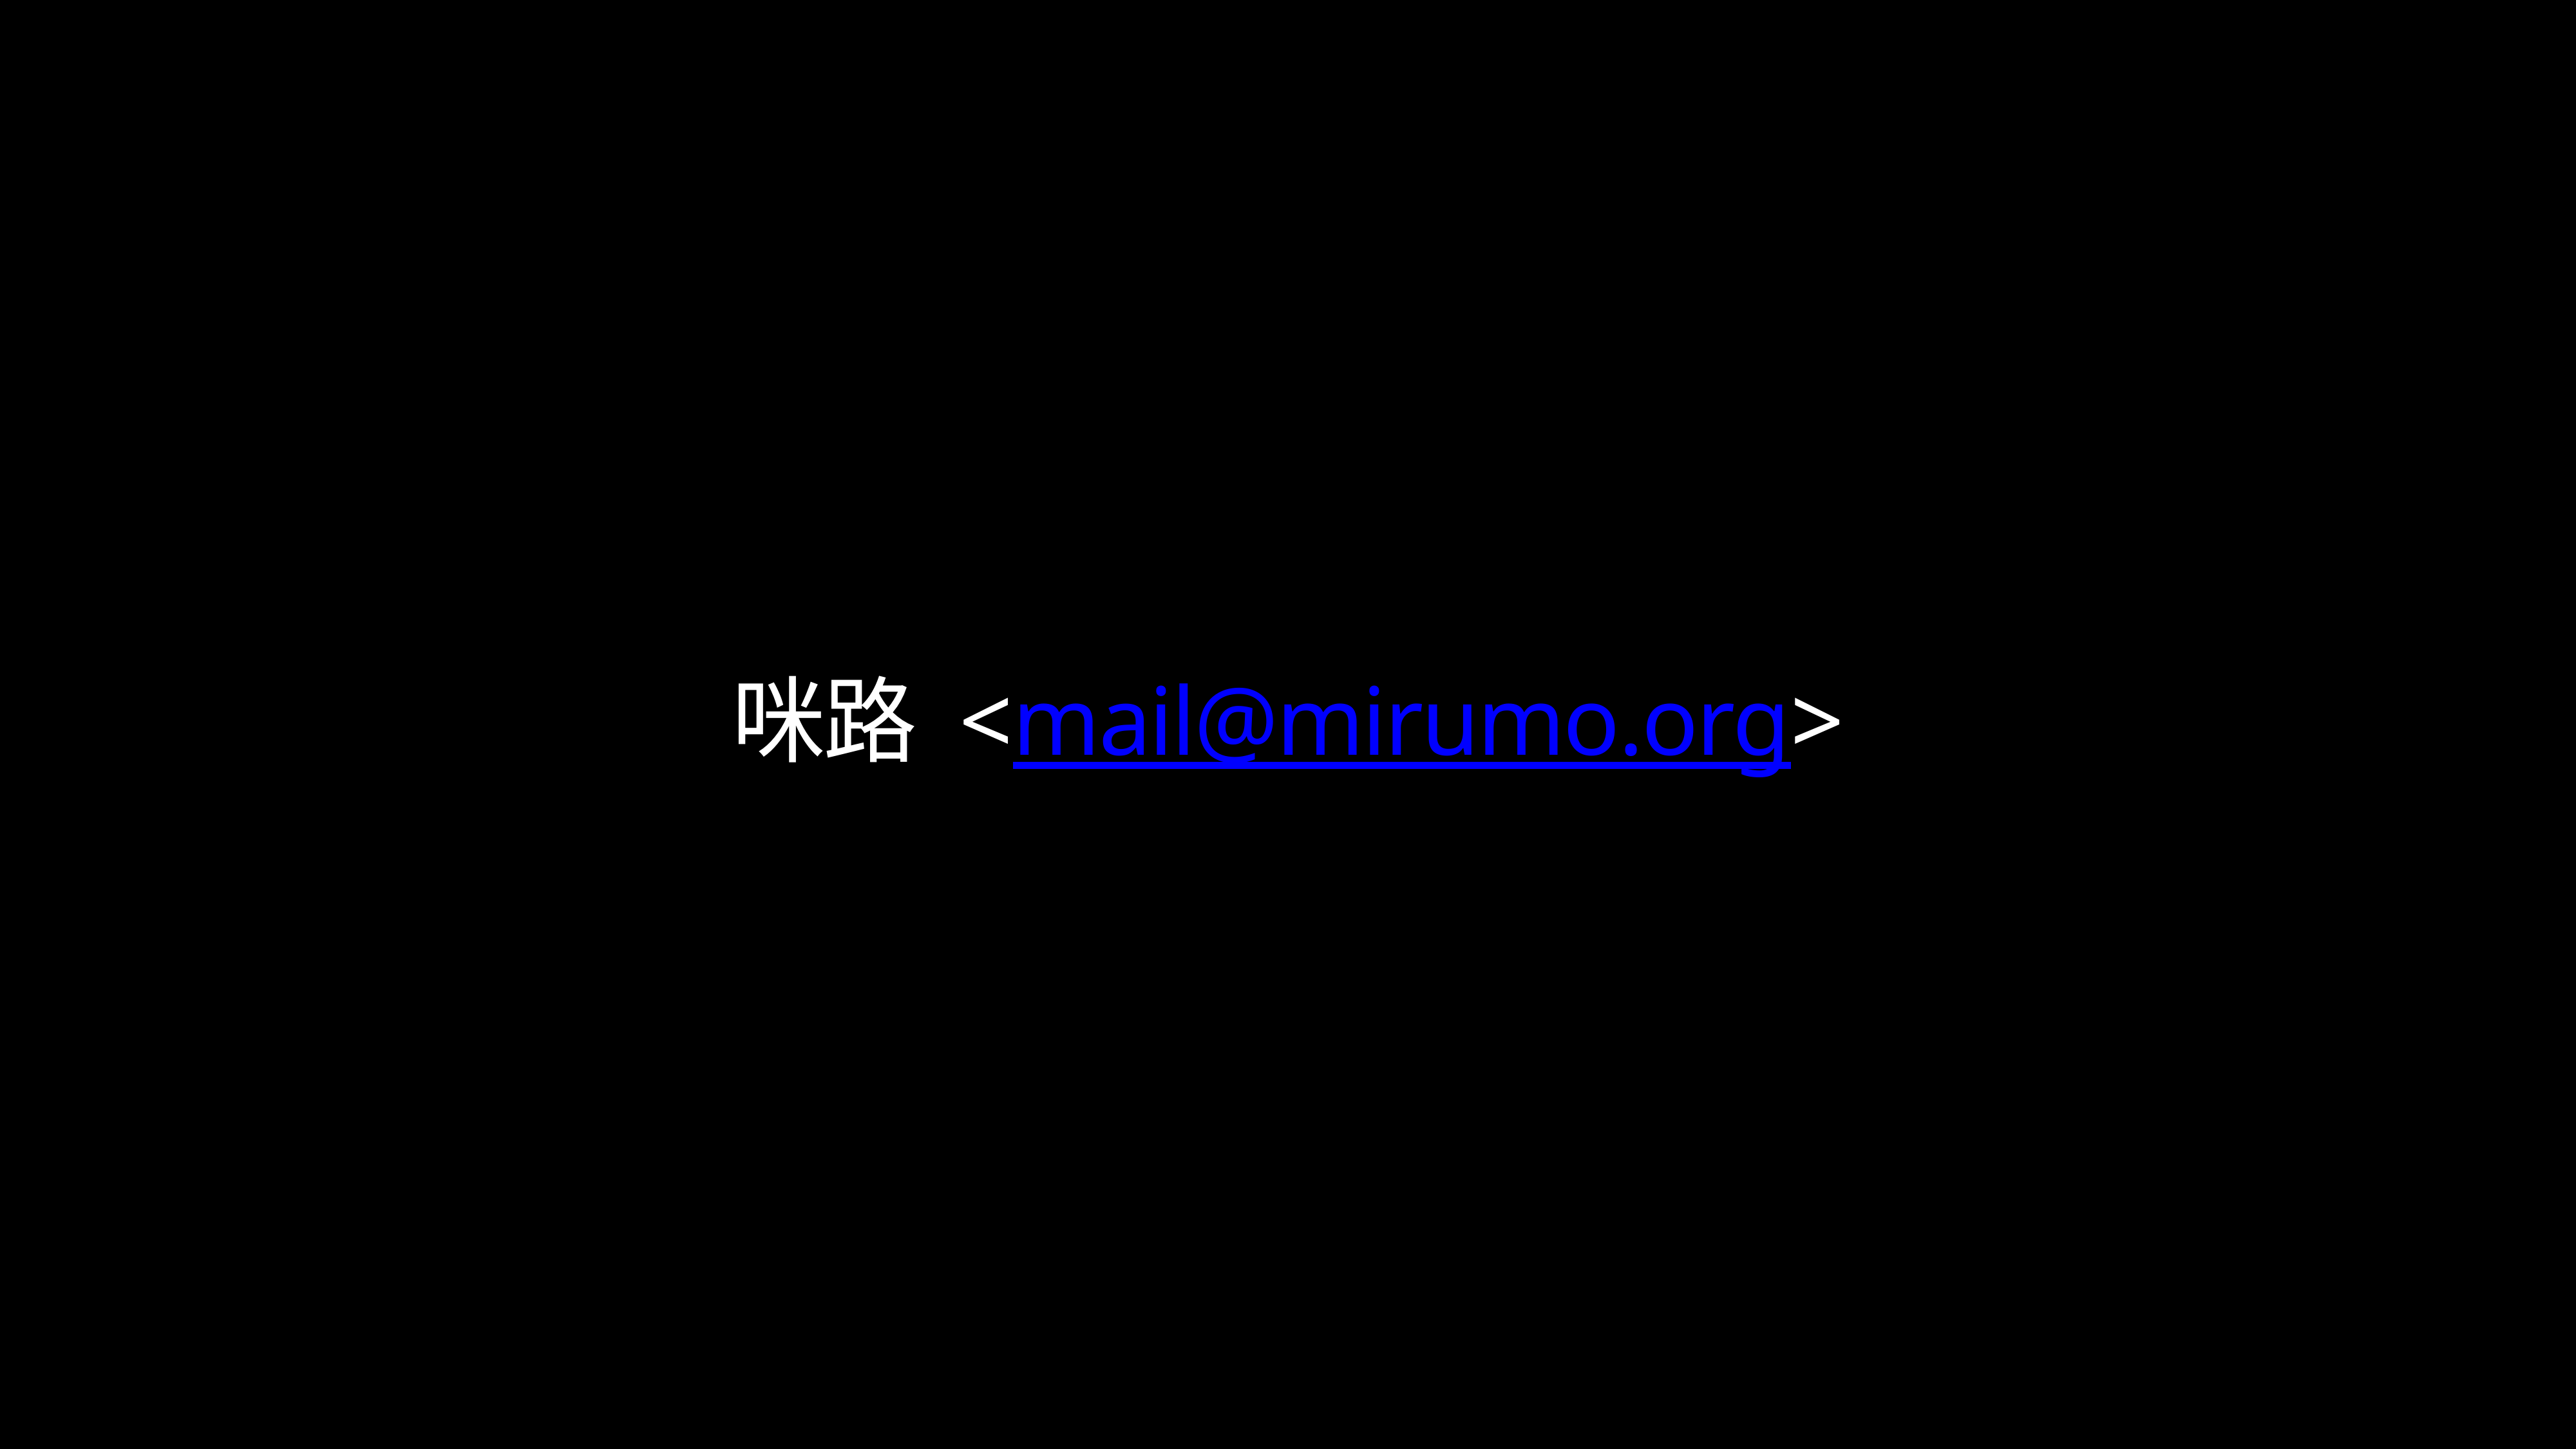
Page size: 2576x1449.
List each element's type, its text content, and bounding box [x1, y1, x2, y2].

list 咪路 <mail@mirumo.org> [127, 519, 2449, 930]
